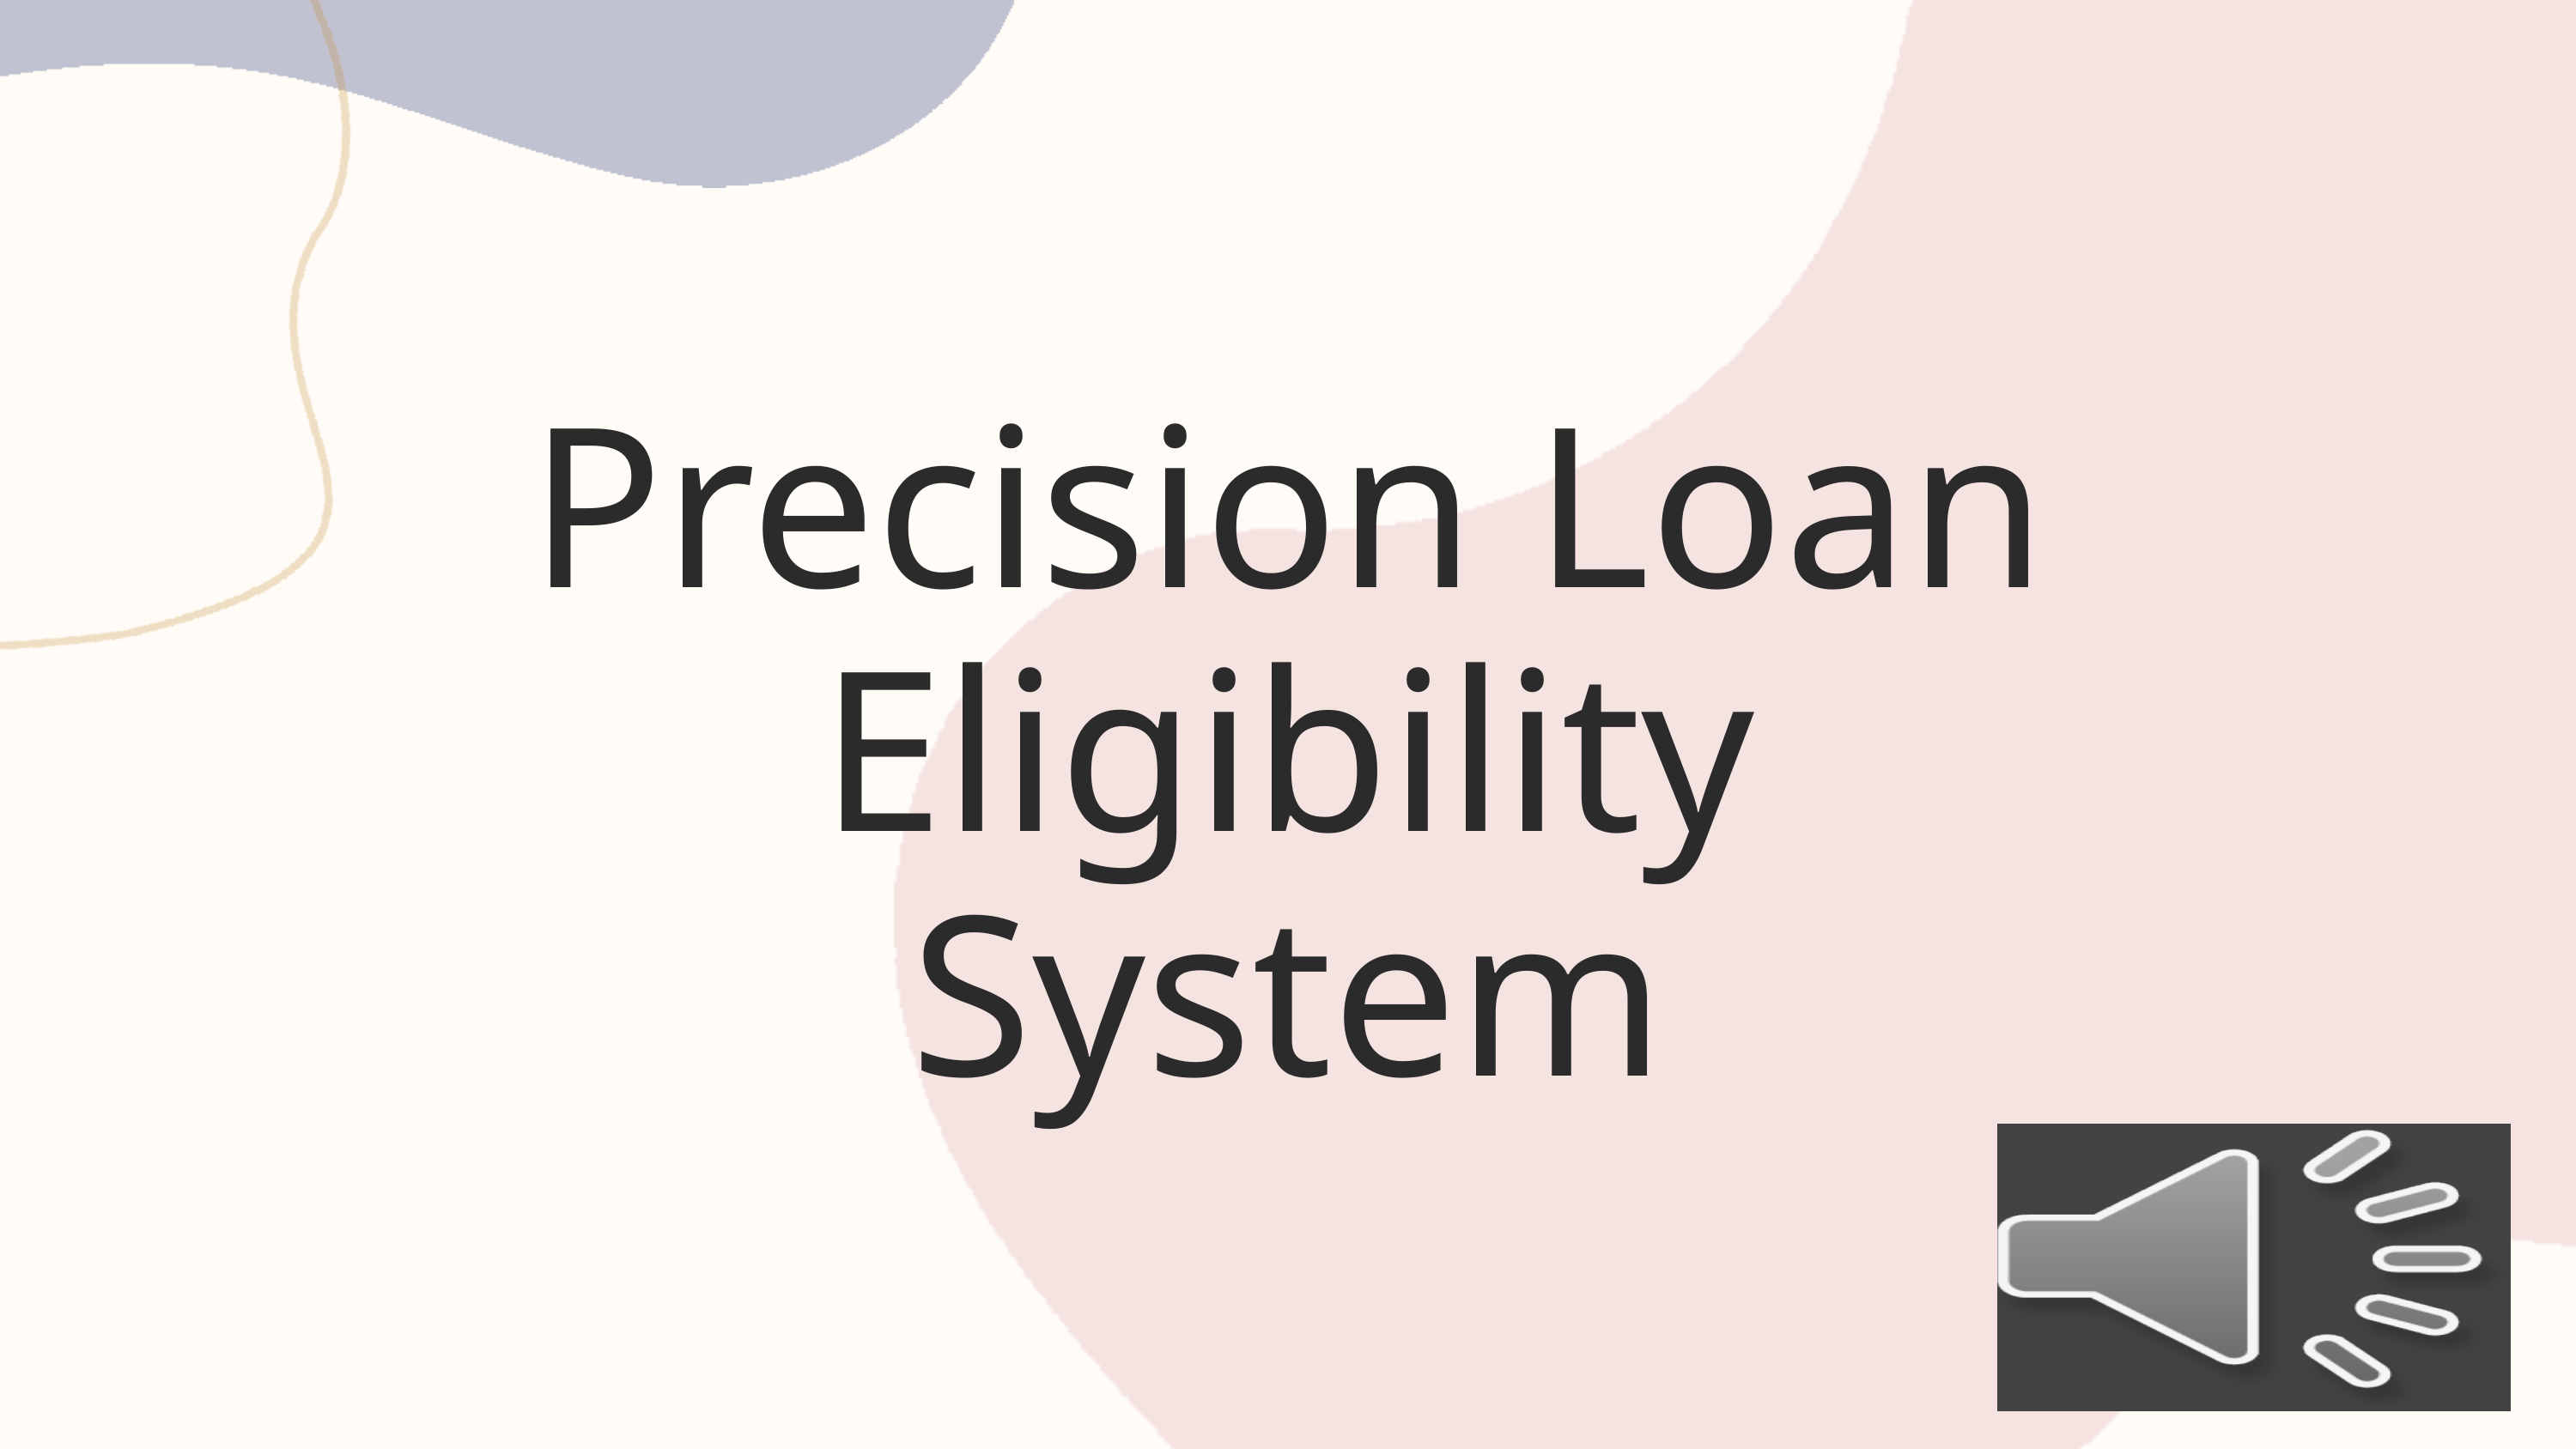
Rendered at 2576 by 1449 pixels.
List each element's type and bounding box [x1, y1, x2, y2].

text_box [422, 410, 2154, 1039]
picture [0, 0, 2576, 1449]
